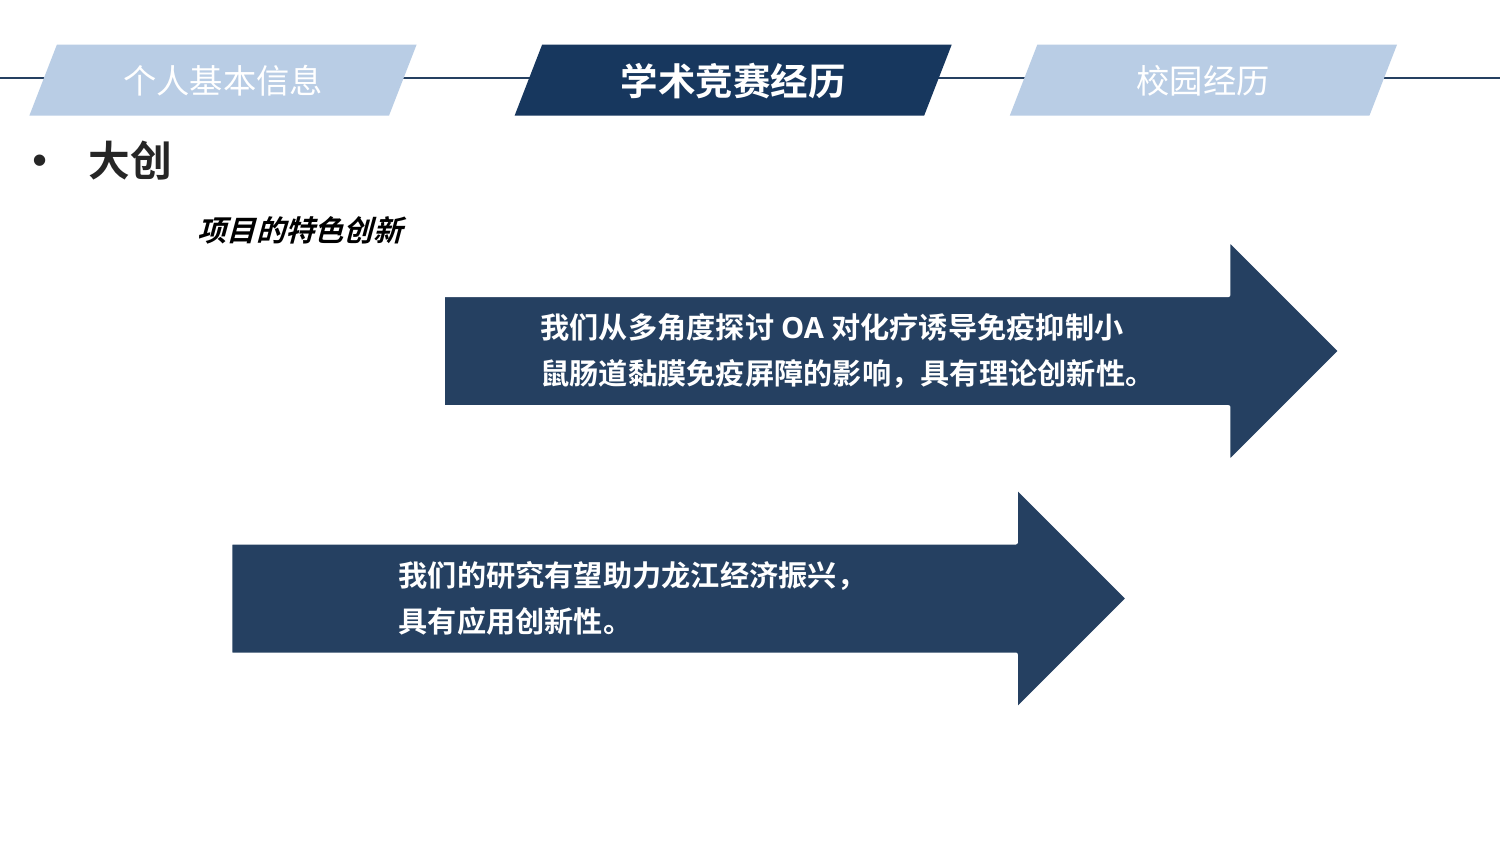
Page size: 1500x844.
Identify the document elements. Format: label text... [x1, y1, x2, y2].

text_box 校园经历 [1022, 42, 1399, 77]
text_box 我们从多角度探讨OA对化疗诱导免疫抑制小鼠肠道黏膜免疫屏障的影响，具有理论创新性。 [525, 291, 1147, 398]
text_box 大创 [17, 127, 676, 193]
text_box 个人基本信息 [42, 42, 419, 77]
text_box 我们的研究有望助力龙江经济振兴，具有应用创新性。 [383, 539, 879, 646]
text_box 学术竞赛经历 [512, 87, 938, 118]
text_box 校园经历 [1007, 87, 1383, 118]
text_box 学术竞赛经历 [527, 42, 954, 77]
text_box [228, 484, 1131, 713]
text_box 个人基本信息 [27, 87, 403, 118]
text_box 项目的特色创新 [183, 204, 774, 255]
text_box [440, 236, 1343, 466]
